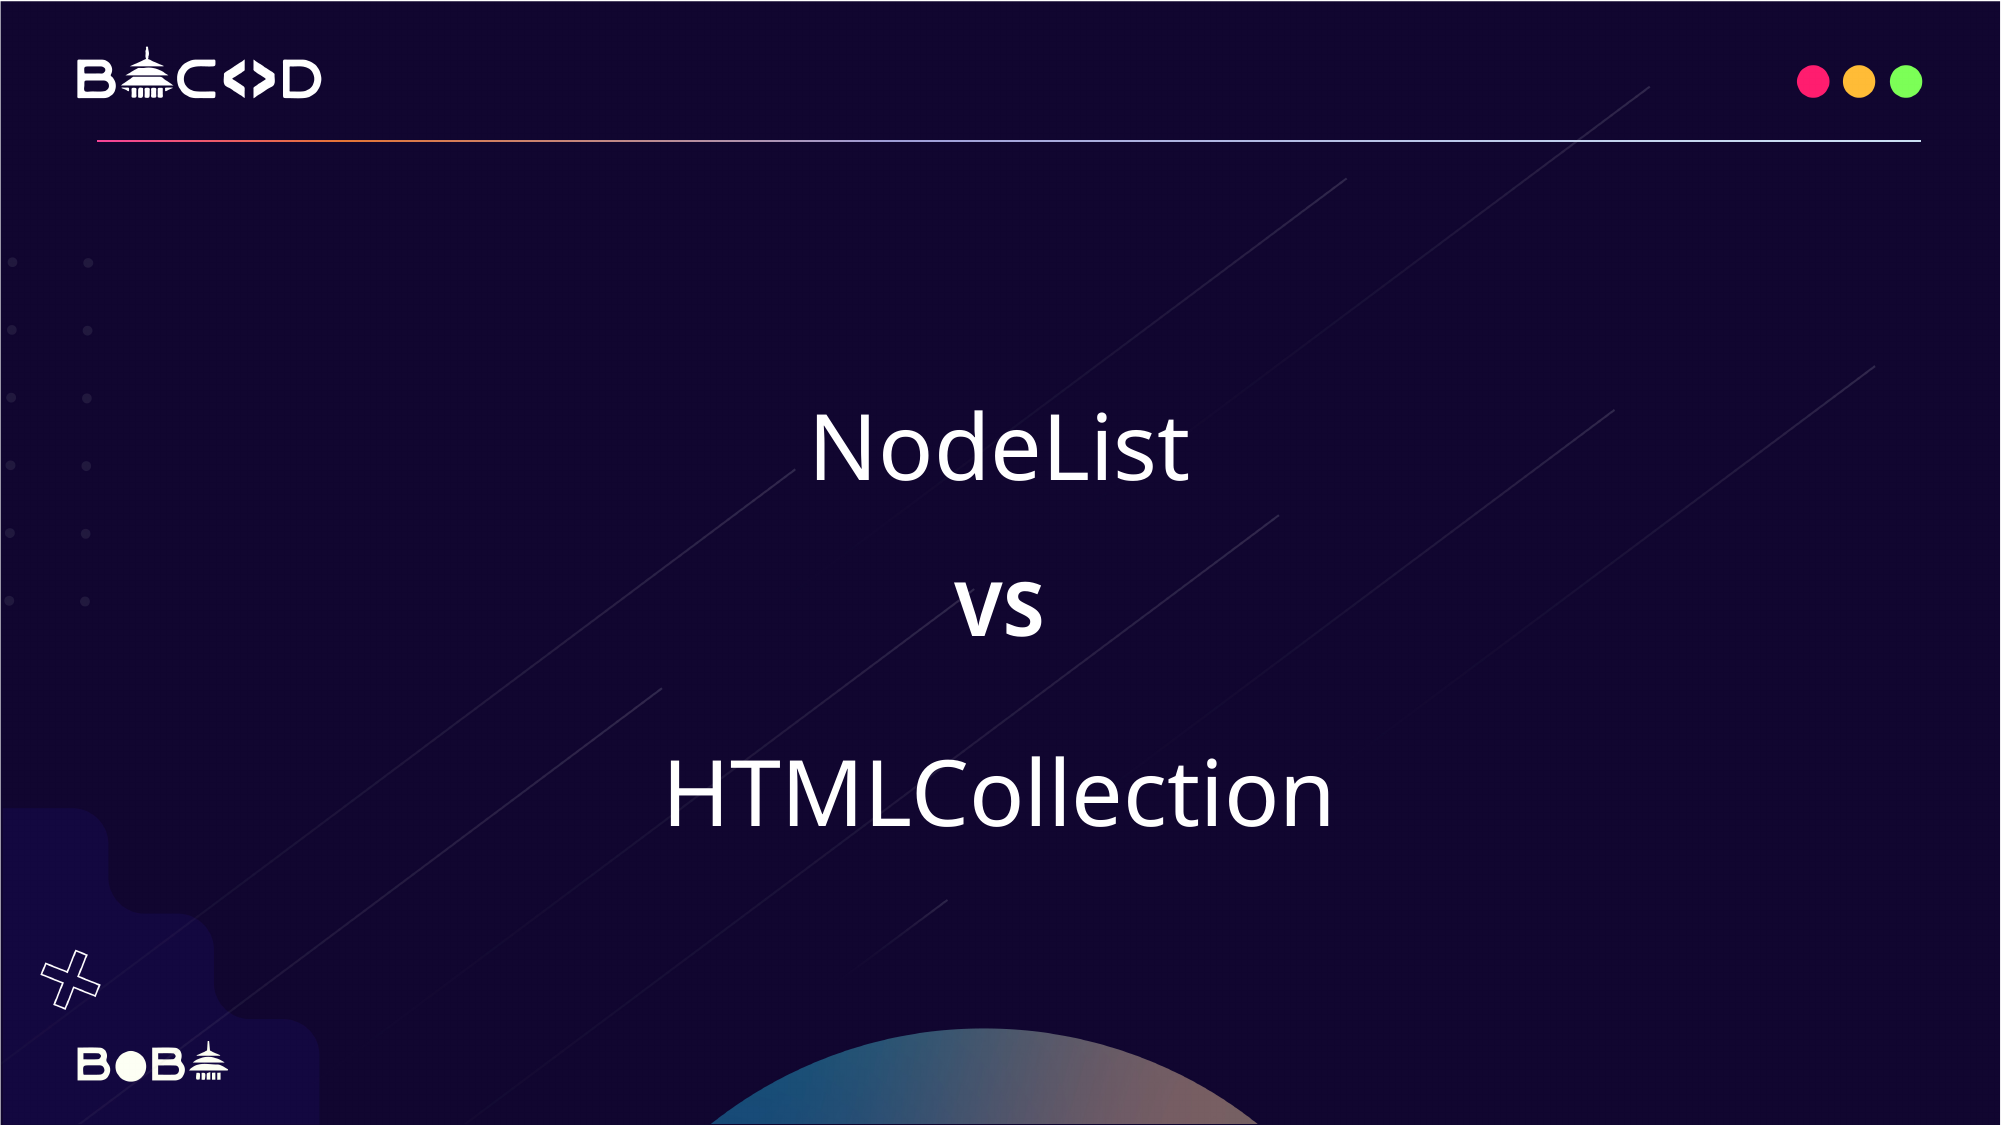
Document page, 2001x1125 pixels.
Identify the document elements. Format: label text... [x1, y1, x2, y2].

picture [0, 0, 2001, 1125]
text_box VS [508, 554, 1492, 659]
text_box HTMLCollection [508, 727, 1492, 852]
text_box NodeList [508, 381, 1492, 506]
